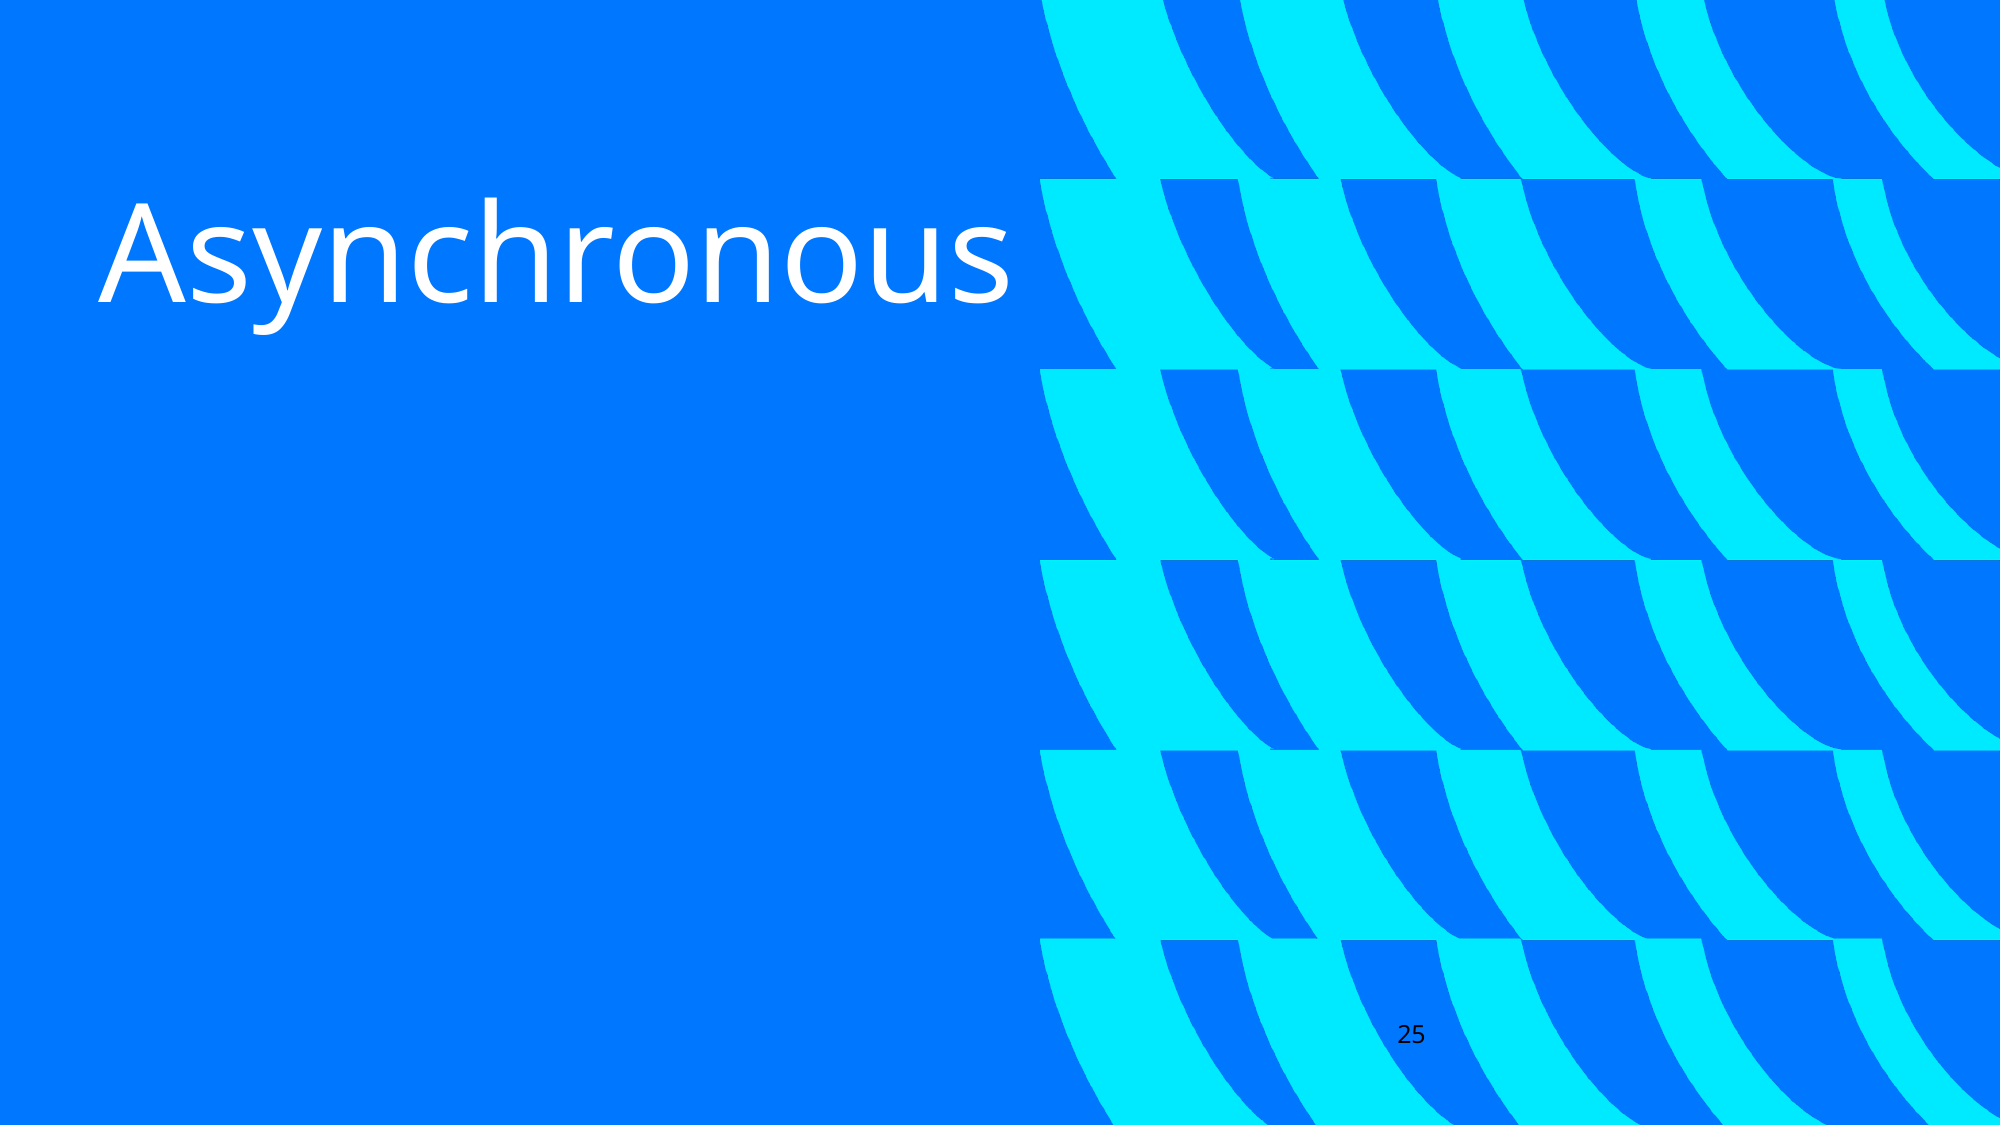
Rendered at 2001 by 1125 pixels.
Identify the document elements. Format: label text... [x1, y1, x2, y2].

slide_number ‹#› [966, 701, 1434, 1125]
picture [1035, 0, 2000, 1125]
title Asynchronous [98, 183, 1024, 643]
